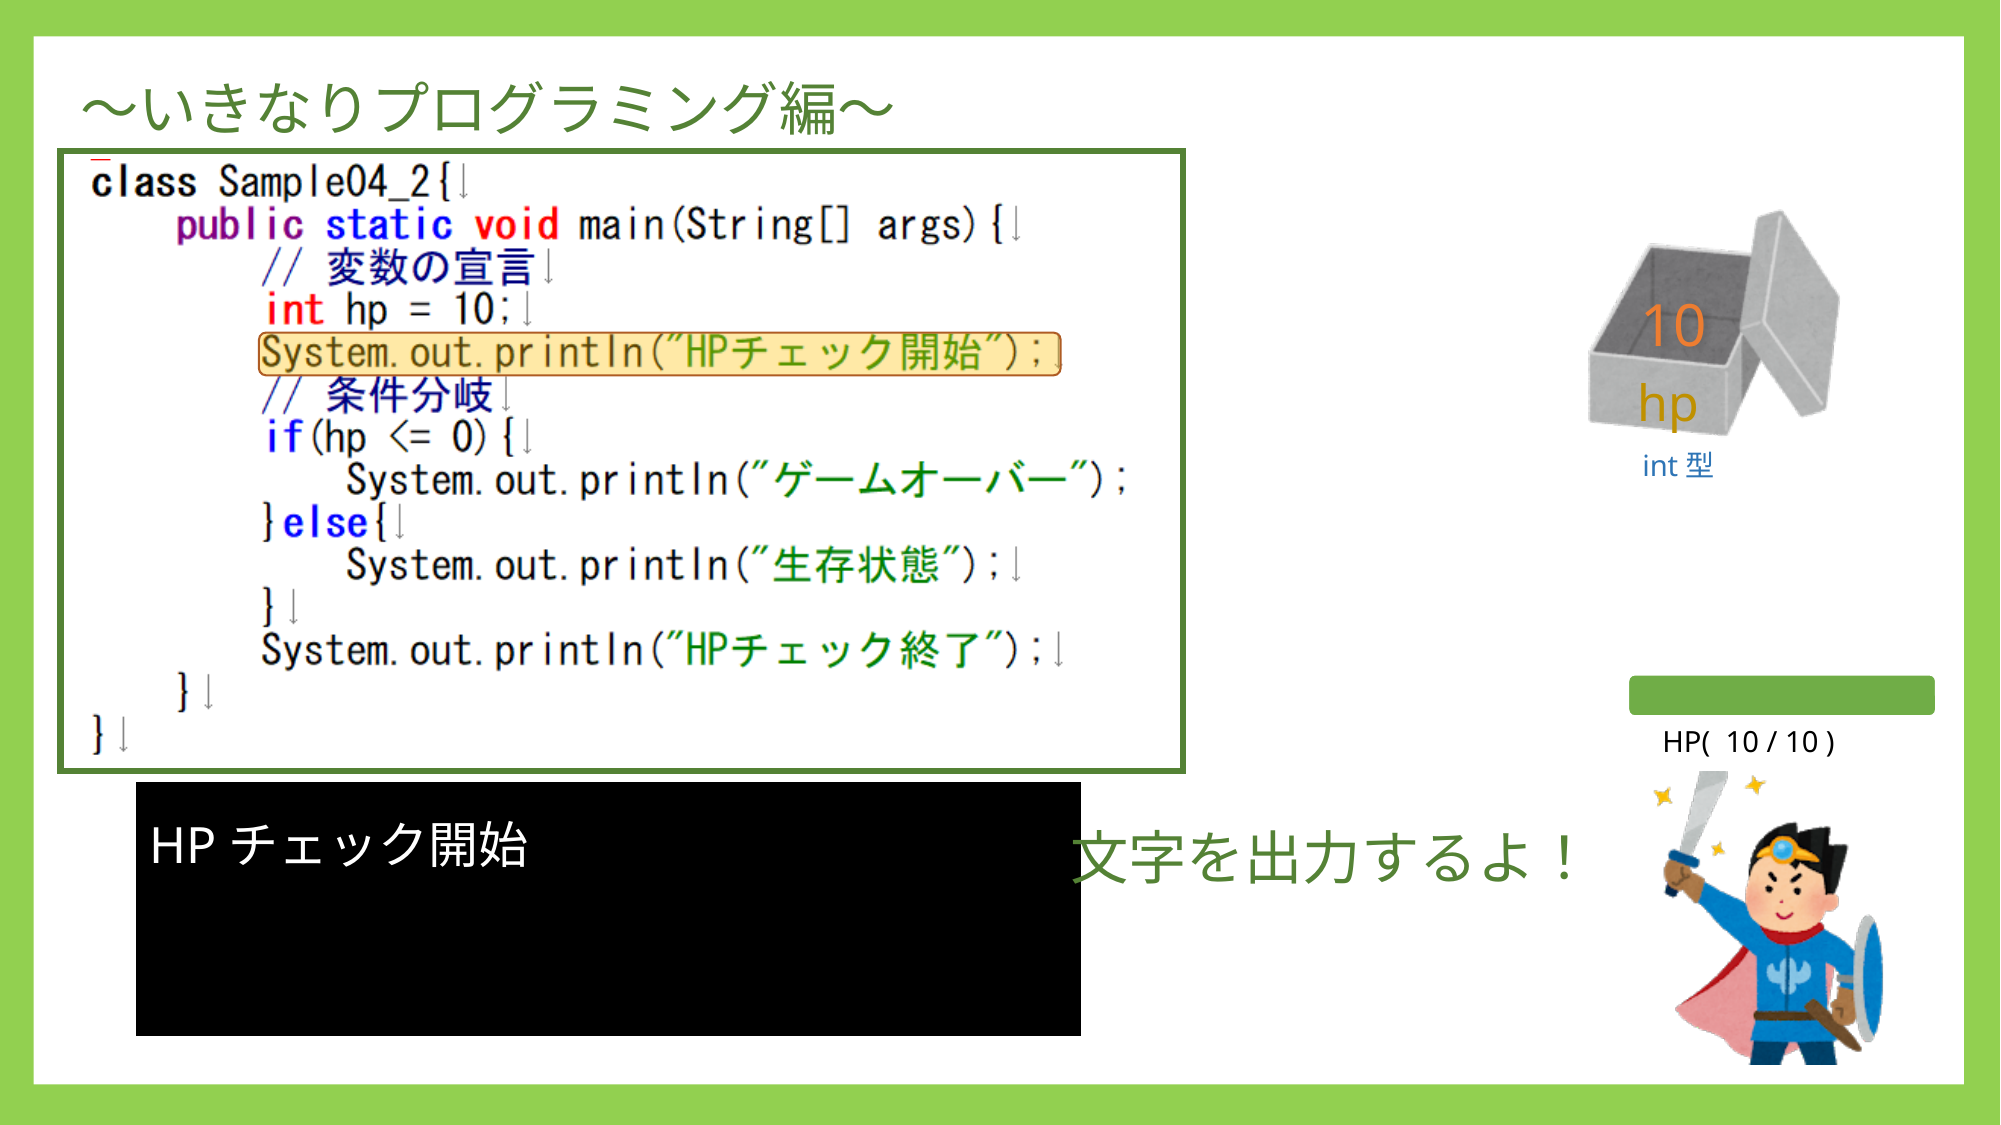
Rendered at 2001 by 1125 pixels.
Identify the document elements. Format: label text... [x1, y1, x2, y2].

text_box HP( 10 / 10 ) [1647, 715, 1858, 766]
text_box ～いきなりプログラミング編～ [65, 64, 911, 150]
picture [88, 159, 1134, 758]
text_box 文字を出力するよ！ [1055, 813, 1609, 899]
text_box [136, 782, 1081, 1036]
text_box [1626, 672, 1939, 719]
text_box HPチェック開始 [134, 806, 544, 882]
text_box [60, 150, 1184, 772]
picture [1625, 771, 1919, 1065]
text_box int型 [1627, 464, 1730, 490]
picture [1580, 201, 1853, 464]
